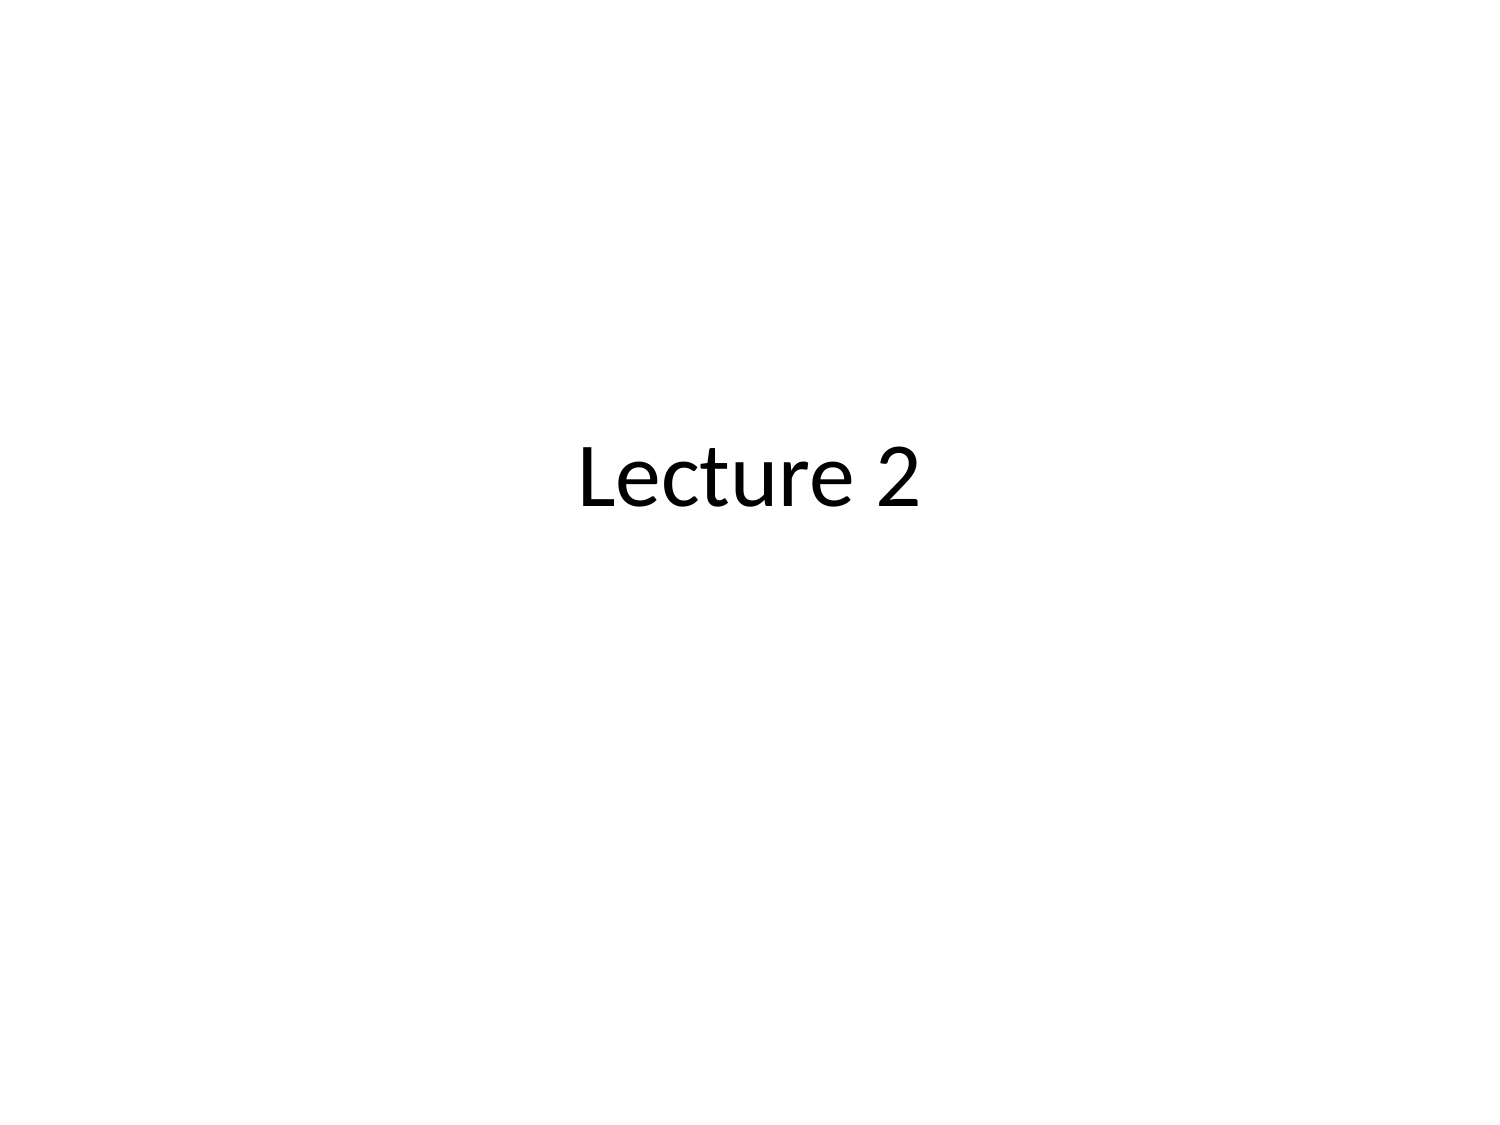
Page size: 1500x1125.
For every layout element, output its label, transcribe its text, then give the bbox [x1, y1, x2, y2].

title Lecture 2 [112, 349, 1388, 591]
